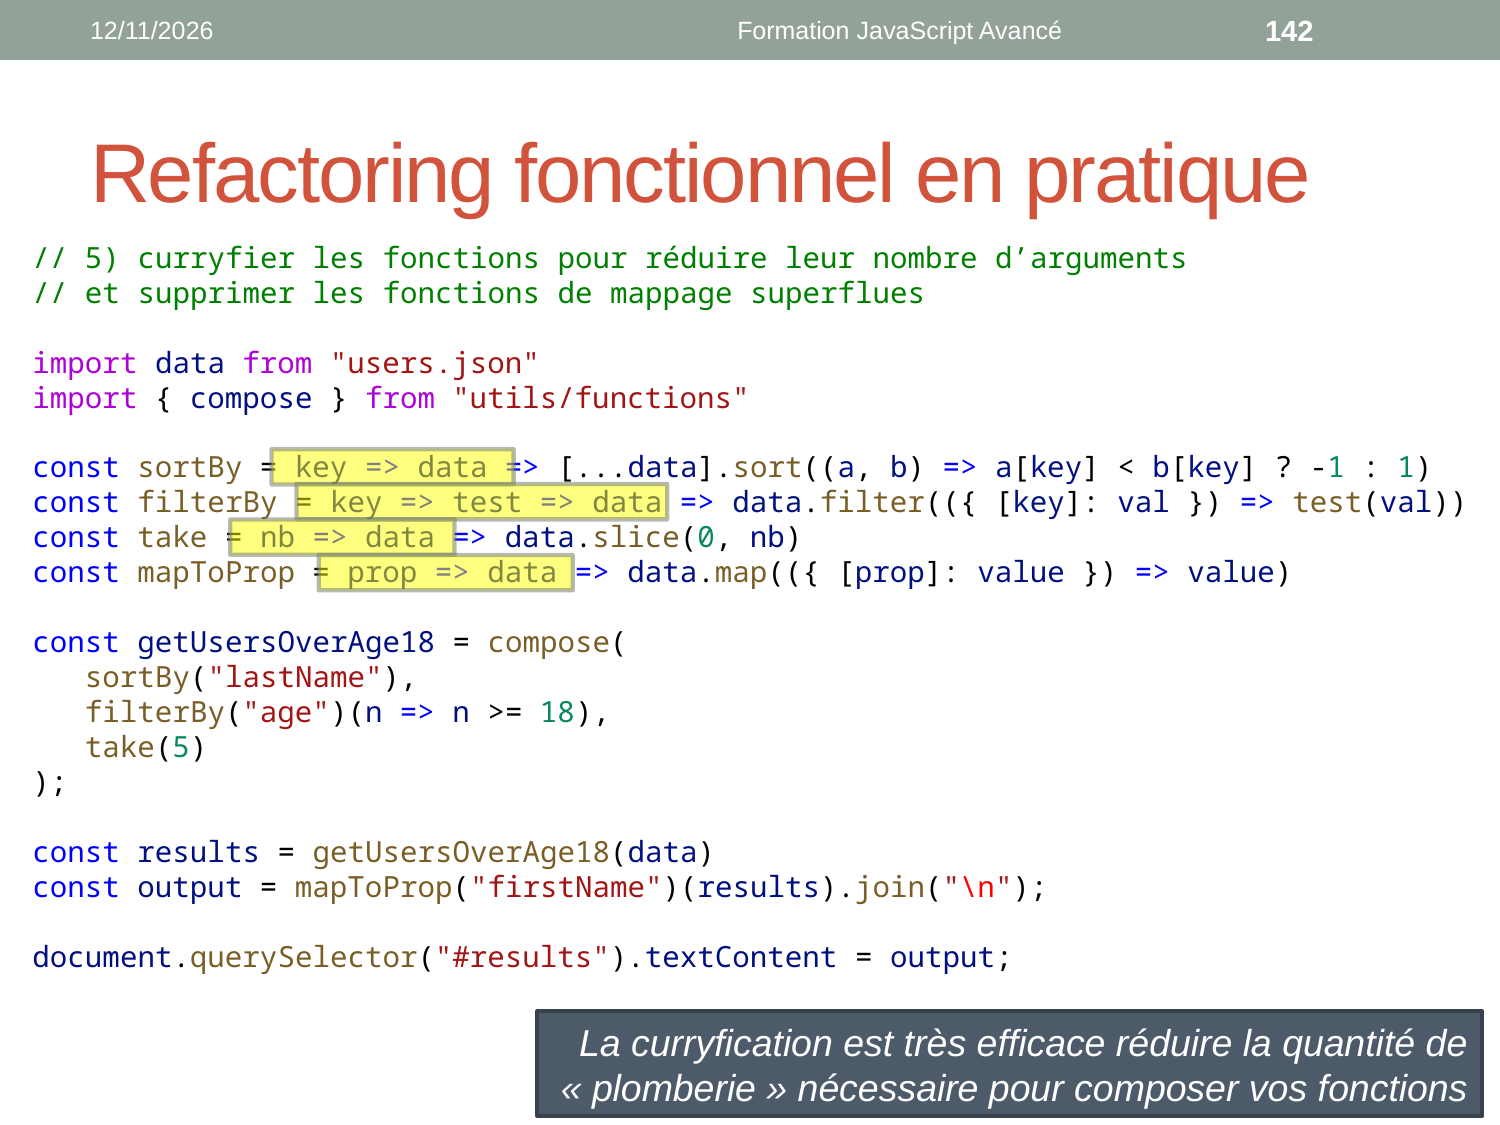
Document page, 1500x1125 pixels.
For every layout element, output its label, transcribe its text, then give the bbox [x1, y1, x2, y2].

text_box [294, 482, 669, 522]
footer Formation JavaScript Avancé [562, 3, 1238, 57]
text_box [269, 447, 516, 487]
text_box [317, 553, 575, 592]
text_box La curryfication est très efficace réduire la quantité de « plomberie » nécessaire pour composer vos fonctions [535, 1009, 1484, 1118]
slide_number 142 [1250, 3, 1425, 57]
text_box [228, 517, 457, 557]
title Refactoring fonctionnel en pratique [75, 87, 1425, 231]
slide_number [75, 3, 550, 57]
text_box // 5) curryfier les fonctions pour réduire leur nombre d’arguments // et supprimer les fonctions de mappage superflues import data from "users.json" import { compose } from "utils/functions" const sortBy = key => data => [...data].sort((a, b) => a[key] < b[key] ? -1 : 1) const filterBy = key => test => data => data.filter(({ [key]: val }) => test(val)) const take = nb => data => data.slice(0, nb) const mapToProp = prop => data => data.map(({ [prop]: value }) => value) const getUsersOverAge18 = compose( sortBy("lastName"), filterBy("age")(n => n >= 18), take(5) ); const results = getUsersOverAge18(data) const output = mapToProp("firstName")(results).join("\n"); document.querySelector("#results").textContent = output; [17, 231, 1483, 981]
